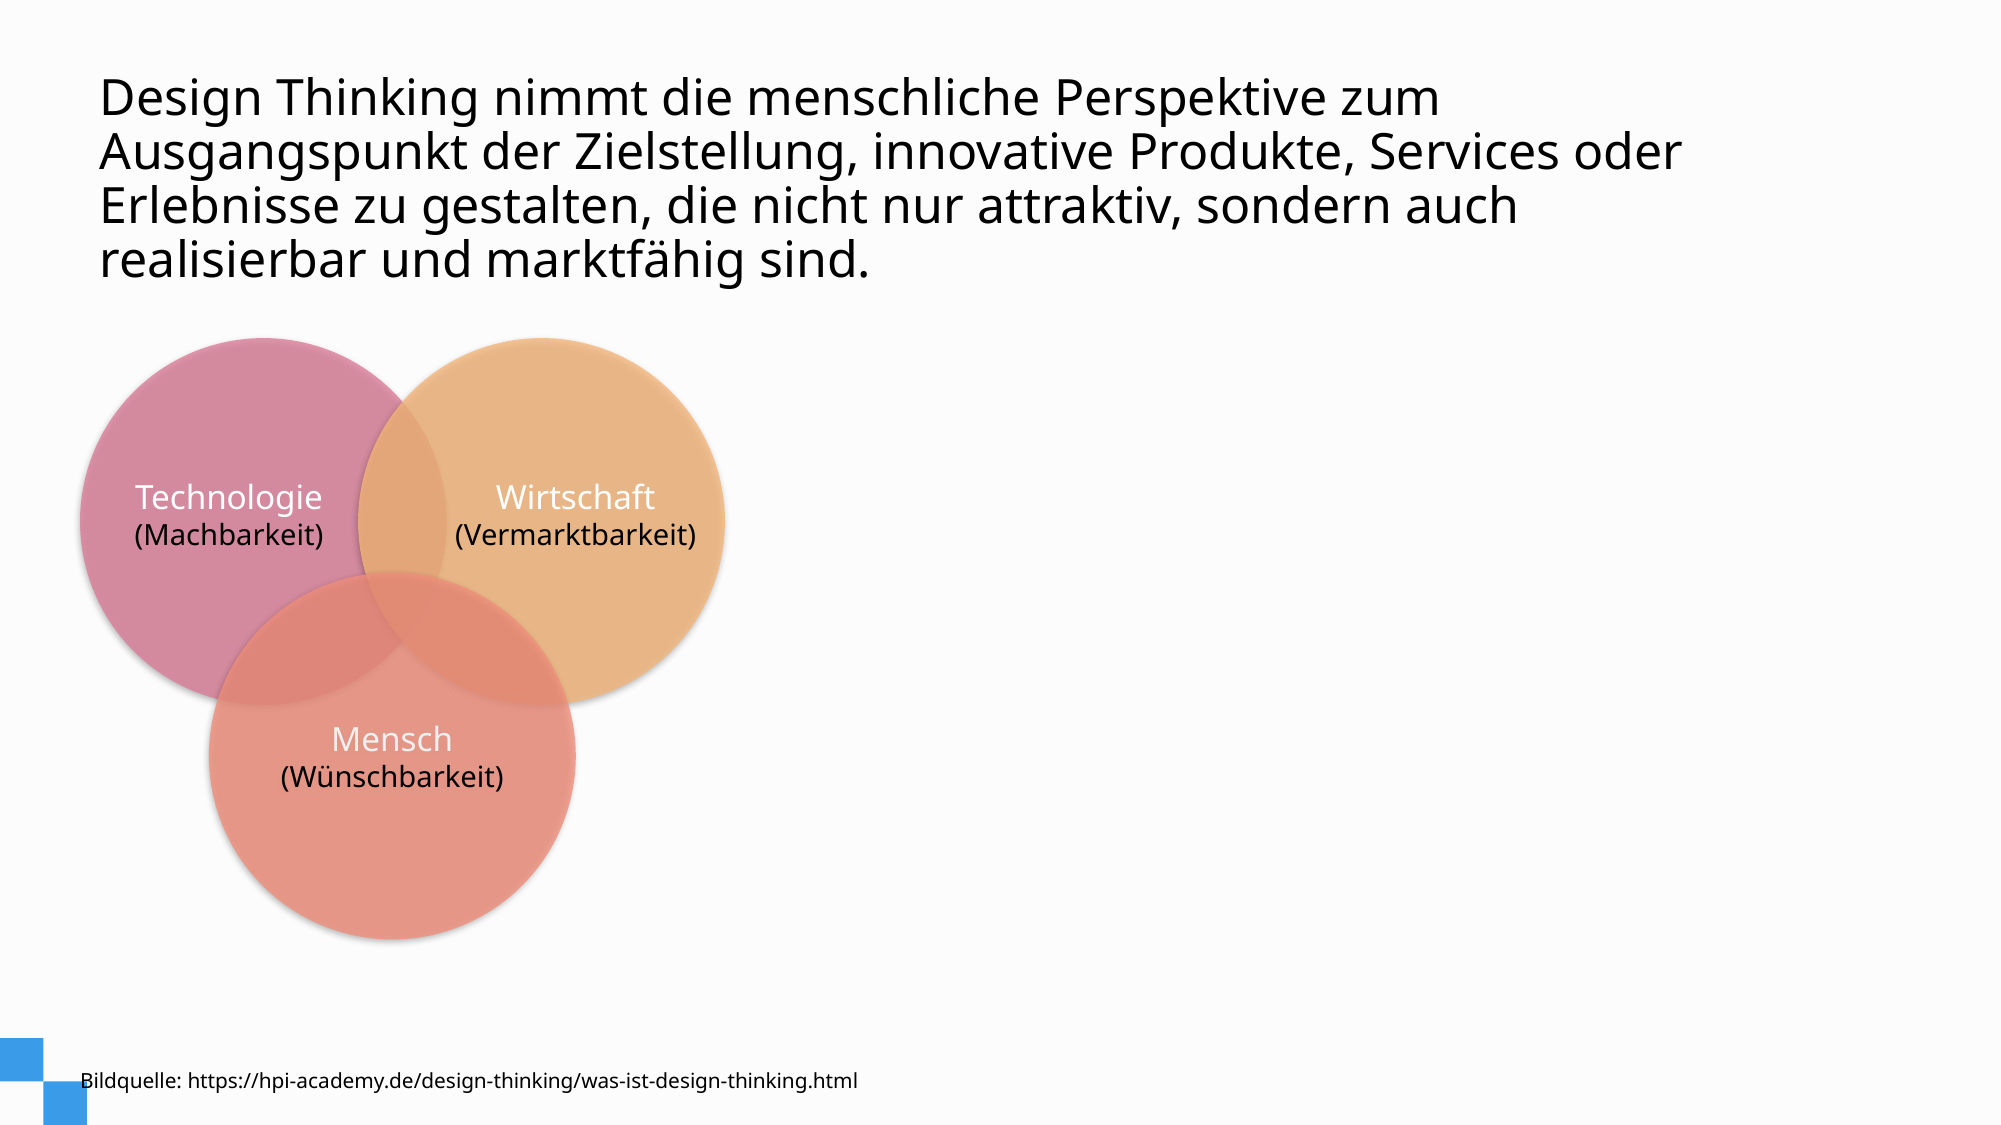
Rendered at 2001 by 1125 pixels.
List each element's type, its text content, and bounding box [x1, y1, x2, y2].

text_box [0, 337, 951, 940]
text_box Bildquelle: https://hpi-academy.de/design-thinking/was-ist-design-thinking.html [65, 1060, 873, 1101]
title Design Thinking nimmt die menschliche Perspektive zum Ausgangspunkt der Zielstellung, innovative Produkte, Services oder Erlebnisse zu gestalten, die nicht nur attraktiv, sondern auch realisierbar und marktfähig sind. [84, 64, 1810, 132]
